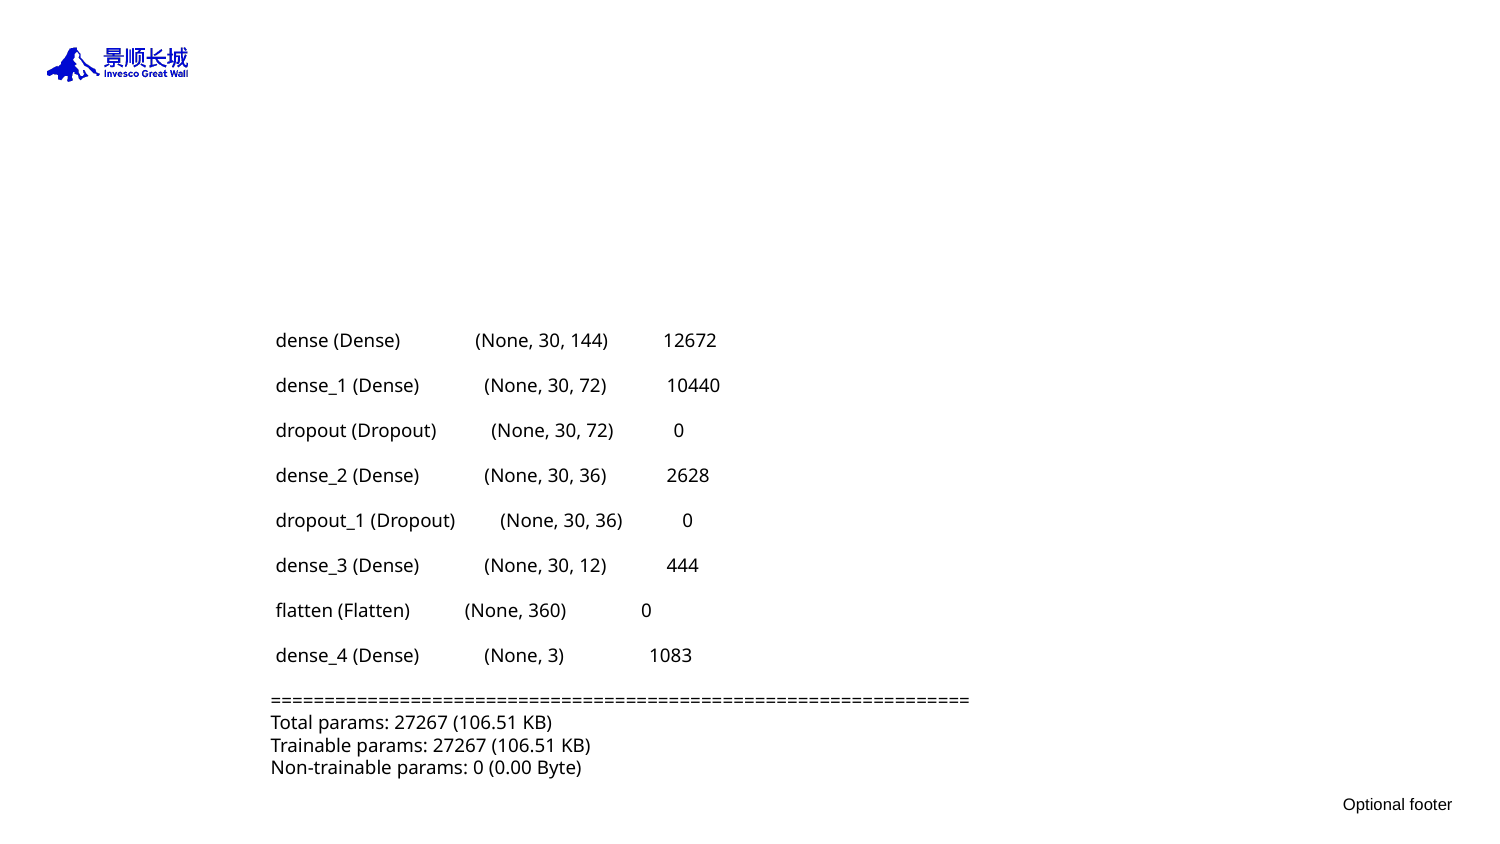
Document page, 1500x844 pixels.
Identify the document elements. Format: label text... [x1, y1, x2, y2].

picture [47, 47, 188, 82]
list dense (Dense) (None, 30, 144) 12672 dense_1 (Dense) (None, 30, 72) 10440 dropout (Dropout) (None, 30, 72) 0 dense_2 (Dense) (None, 30, 36) 2628 dropout_1 (Dropout) (None, 30, 36) 0 dense_3 (Dense) (None, 30, 12) 444 flatten (Flatten) (None, 360) 0 dense_4 (Dense) (None, 3) 1083 ================================================================= Total params: 27267 (106.51 KB) Trainable params: 27267 (106.51 KB) Non-trainable params: 0 (0.00 Byte) [270, 328, 1139, 436]
footer Optional footer [484, 792, 1453, 815]
